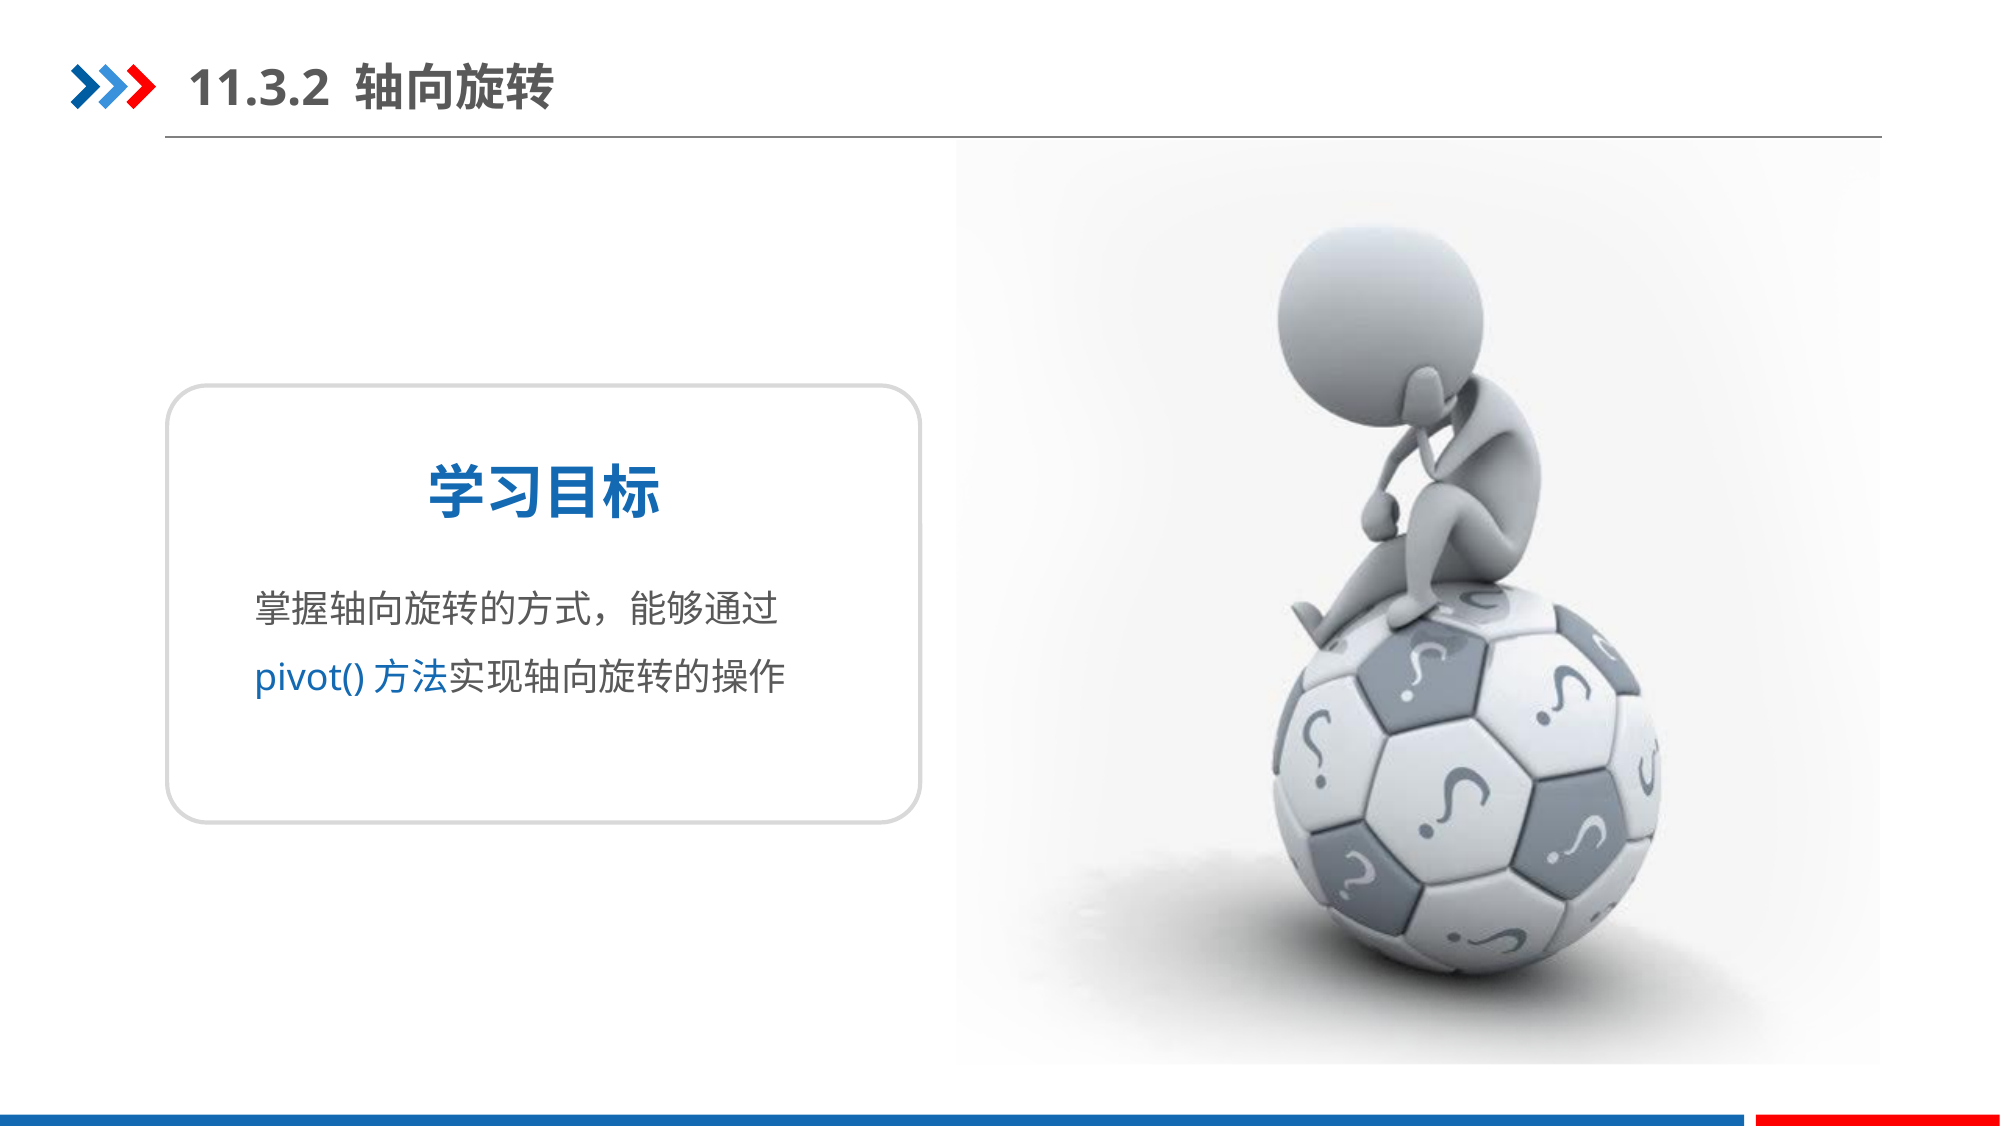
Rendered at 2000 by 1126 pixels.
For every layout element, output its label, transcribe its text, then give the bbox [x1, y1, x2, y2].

text_box [165, 383, 923, 825]
text_box 学习目标 [167, 447, 921, 533]
text_box 掌握轴向旋转的方式，能够通过pivot()方法实现轴向旋转的操作 [239, 555, 853, 706]
text_box 11.3.2 轴向旋转 [187, 43, 870, 127]
picture [954, 140, 1881, 1066]
